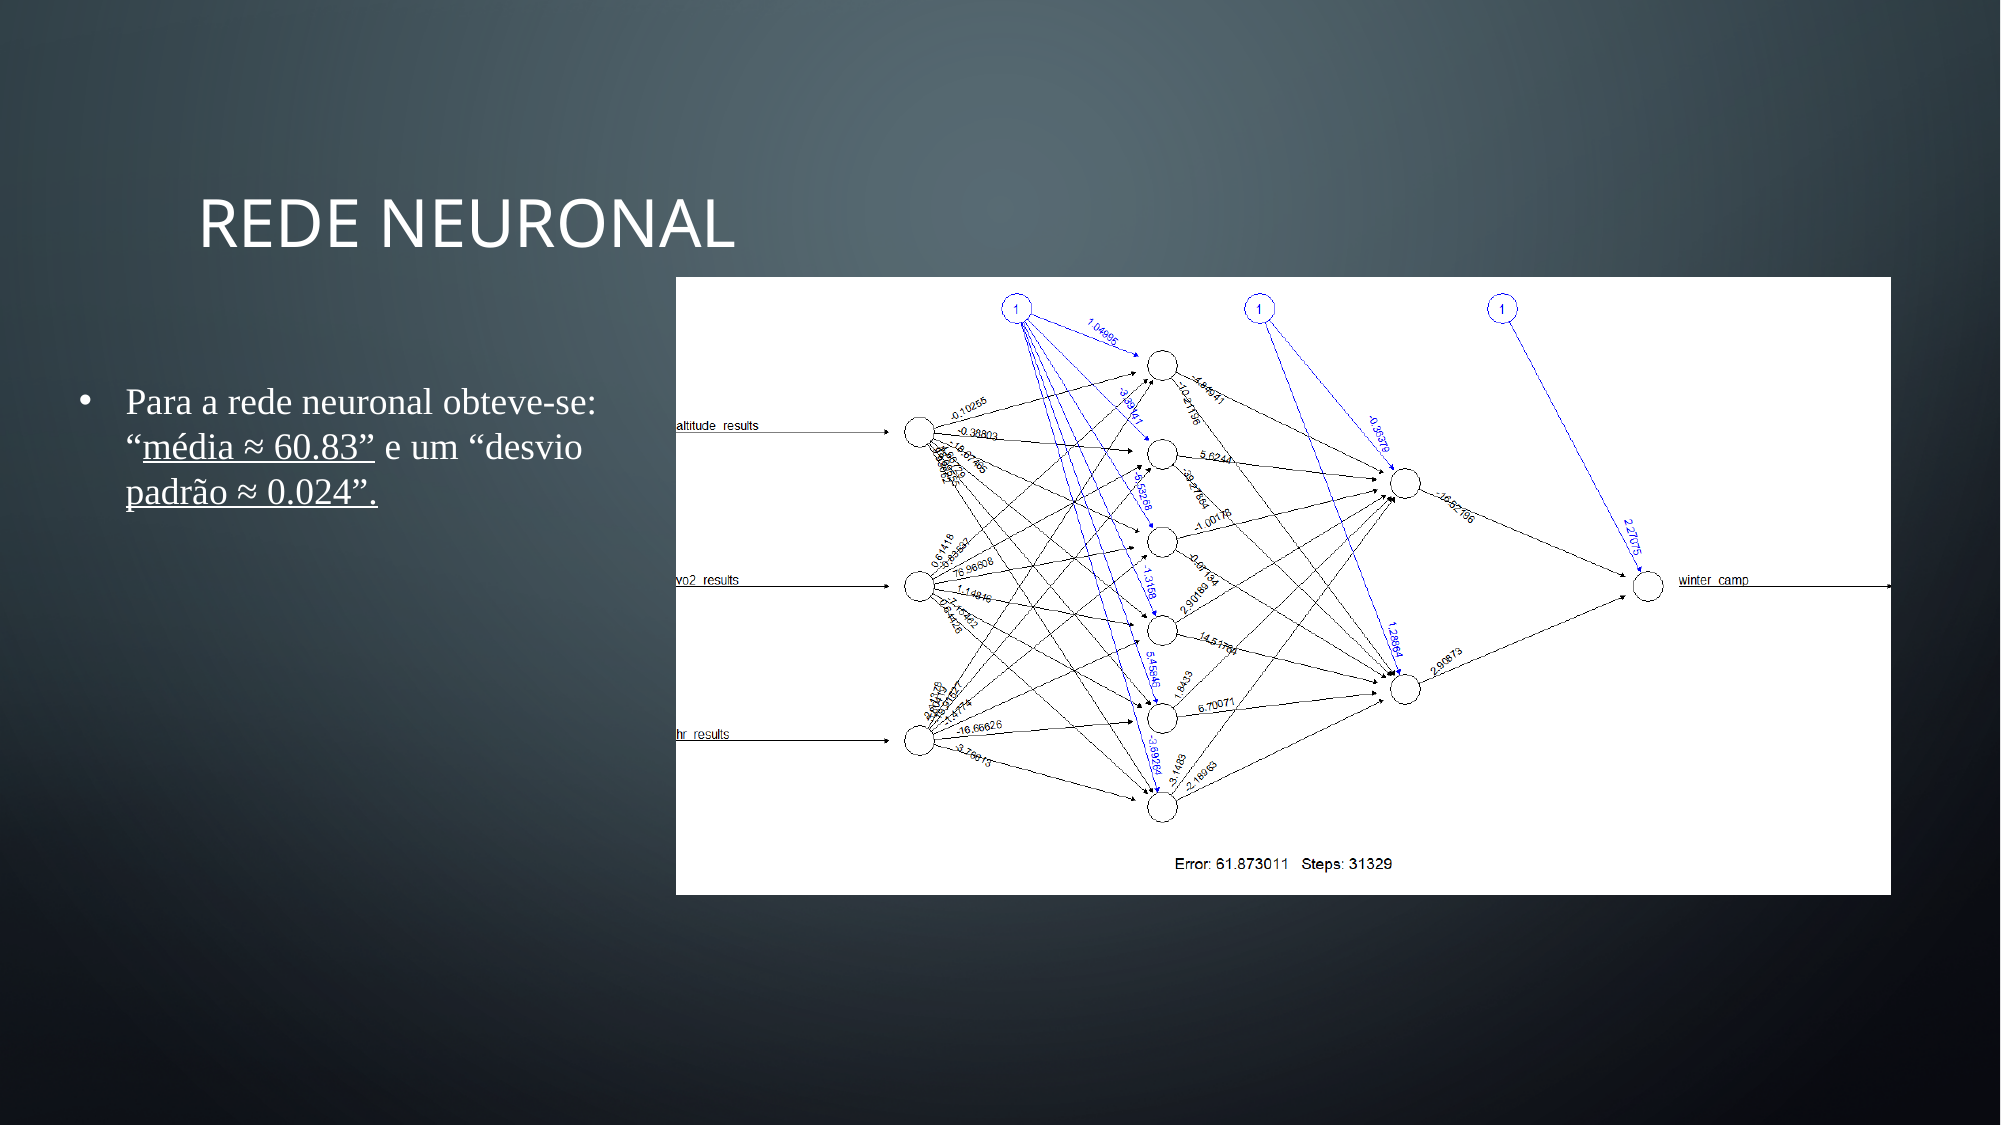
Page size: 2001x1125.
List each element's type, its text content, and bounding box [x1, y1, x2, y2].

text_box Para a rede neuronal obteve-se: “média ≈ 60.83” e um “desvio padrão ≈ 0.024”. [64, 369, 675, 565]
title Rede neuronal [182, 0, 815, 269]
picture [675, 277, 1891, 896]
